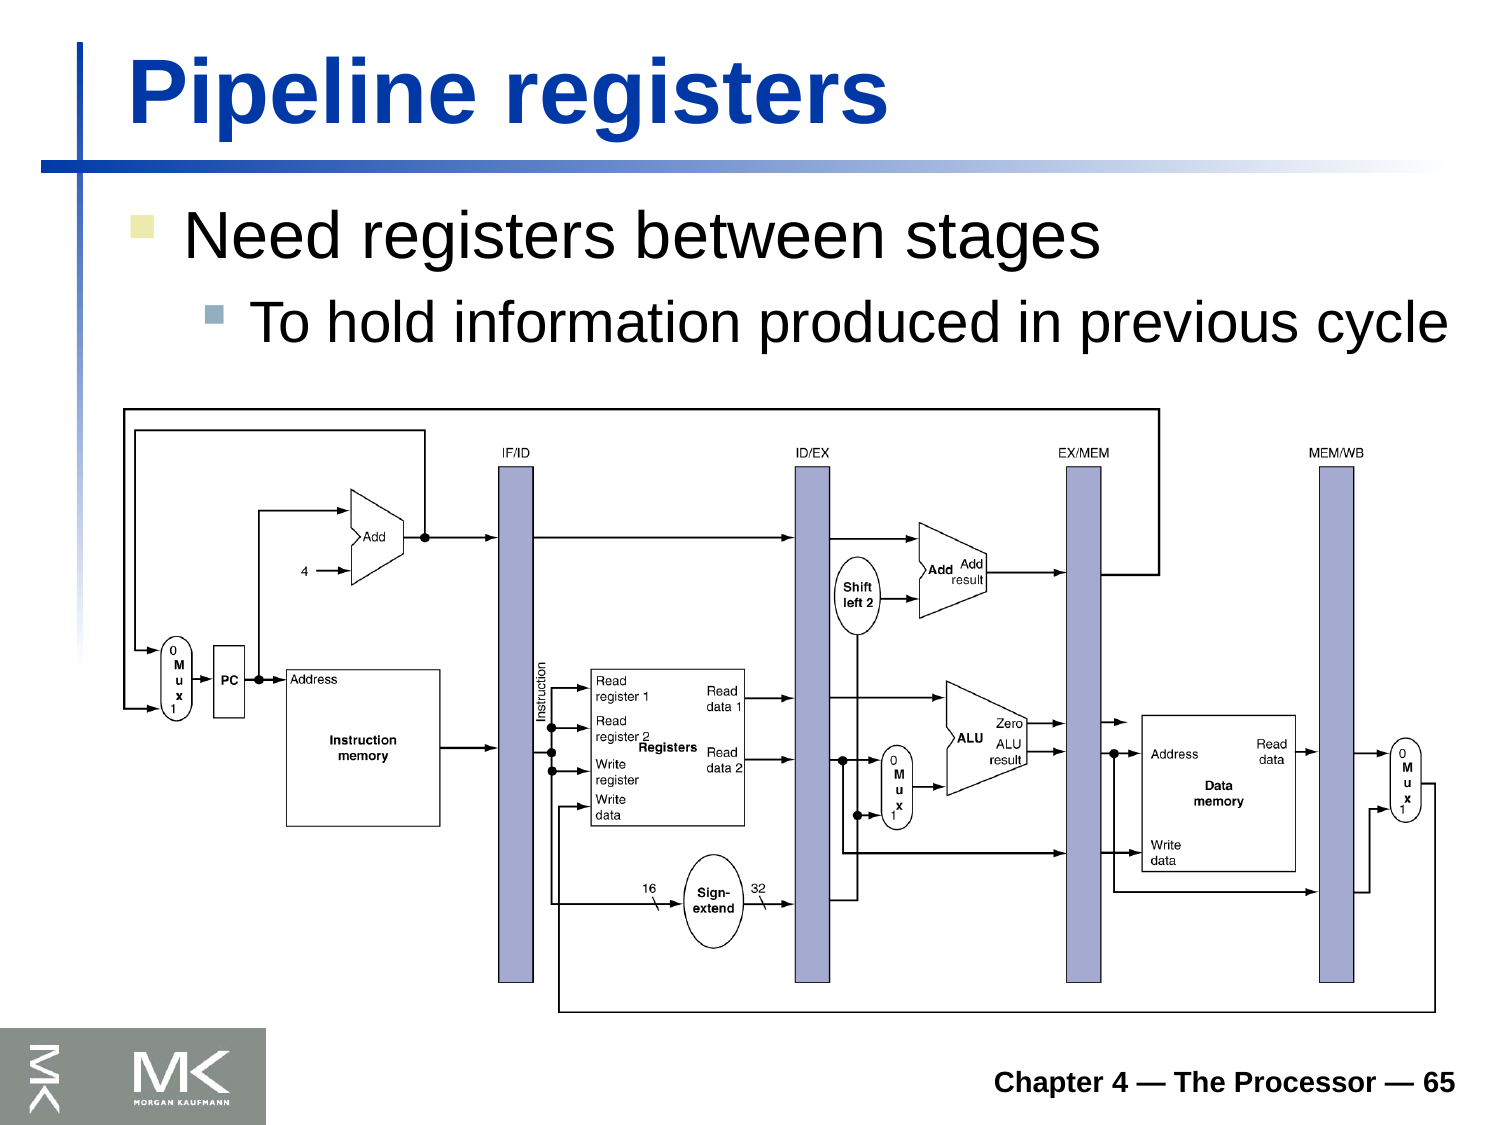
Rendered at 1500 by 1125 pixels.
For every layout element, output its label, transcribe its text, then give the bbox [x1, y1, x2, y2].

footer Chapter 4 — The Processor — 65 [277, 1046, 1471, 1106]
picture [123, 408, 1436, 1013]
picture [0, 1028, 266, 1125]
title Pipeline registers [112, 23, 1468, 149]
list Need registers between stages To hold information produced in previous cycle [112, 184, 1483, 399]
